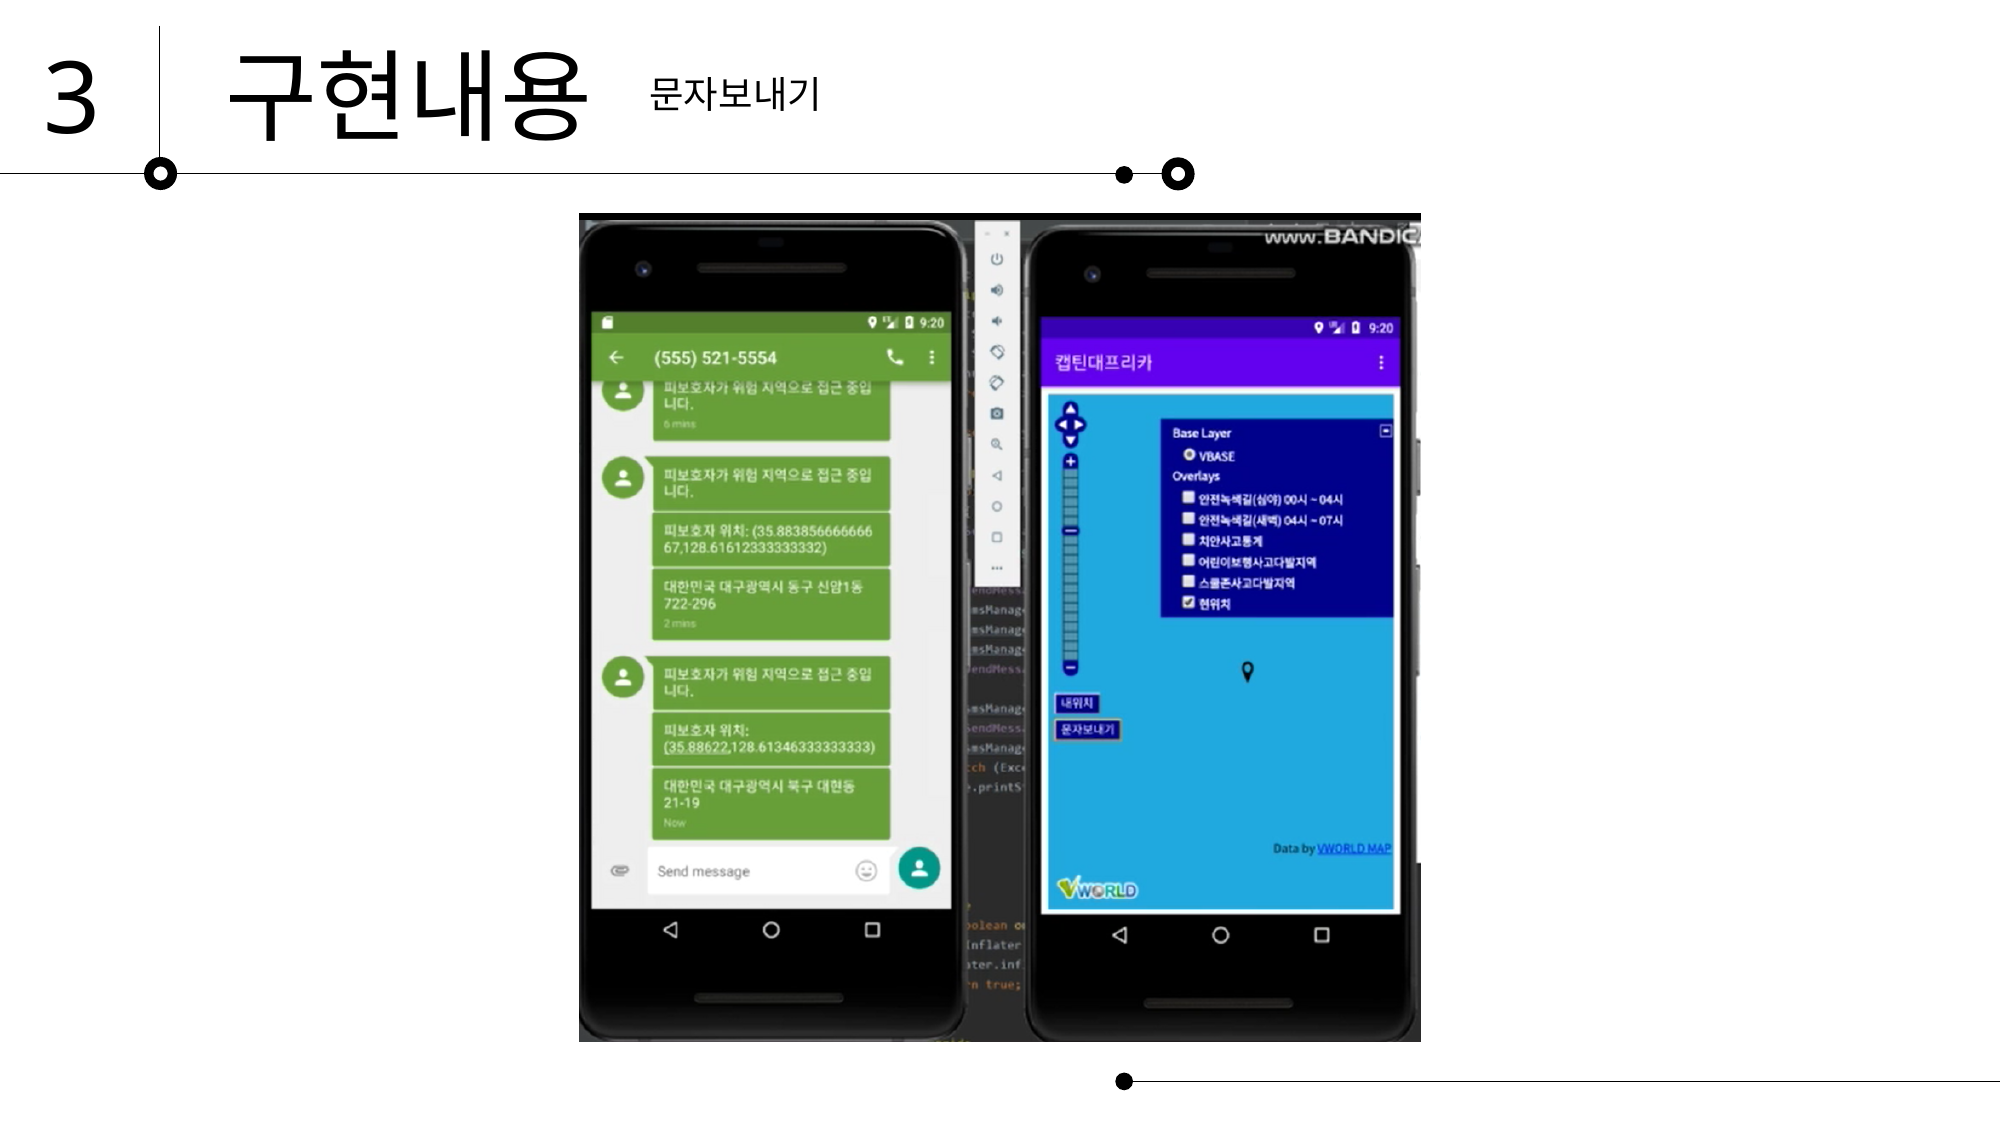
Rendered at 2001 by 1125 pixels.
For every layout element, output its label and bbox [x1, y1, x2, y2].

text_box [0, 25, 1190, 186]
text_box [1115, 1072, 2000, 1091]
picture [579, 213, 1421, 1042]
